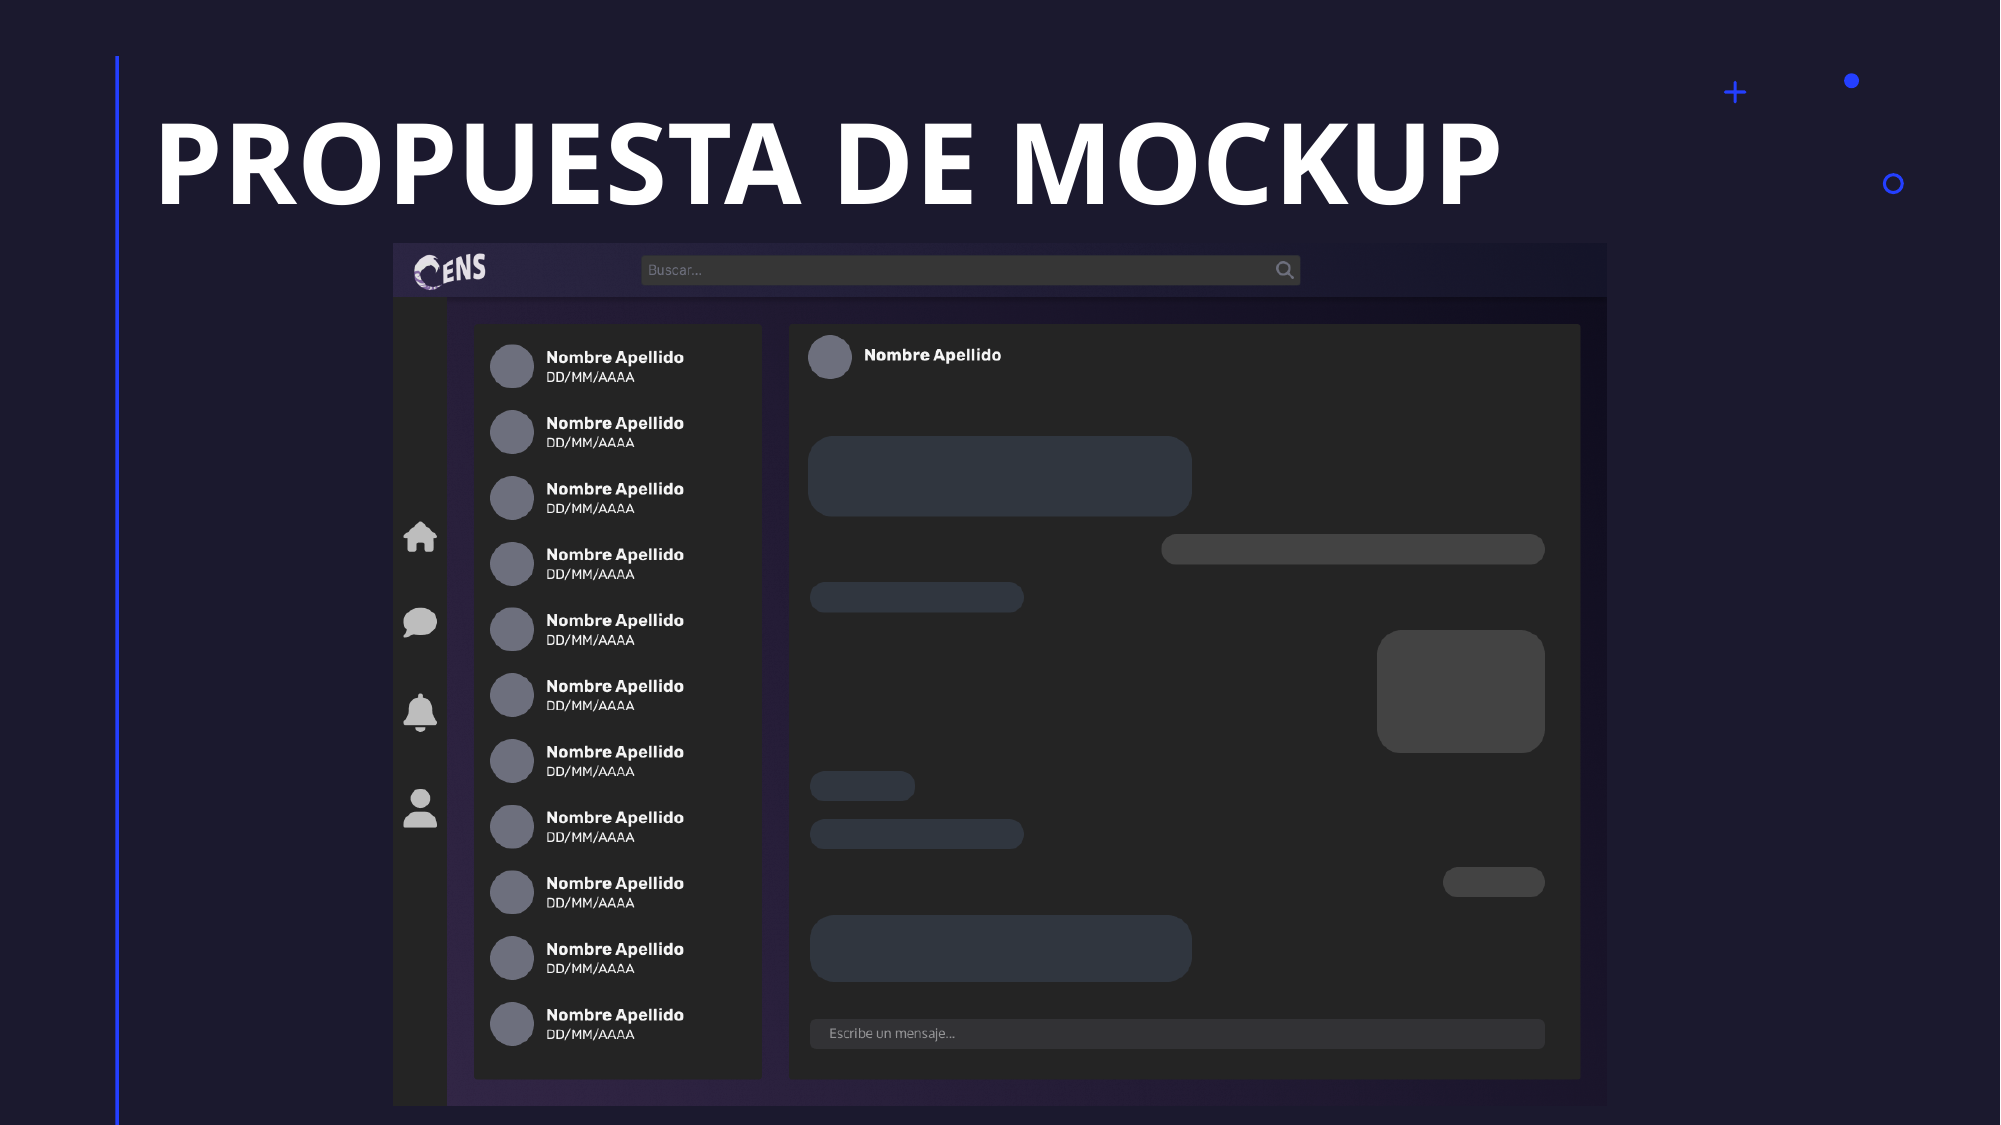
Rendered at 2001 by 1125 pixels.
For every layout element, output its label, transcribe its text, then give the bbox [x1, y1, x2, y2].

picture [393, 243, 1607, 1106]
title PROPUESTA DE MOCKUP [137, 59, 1863, 278]
